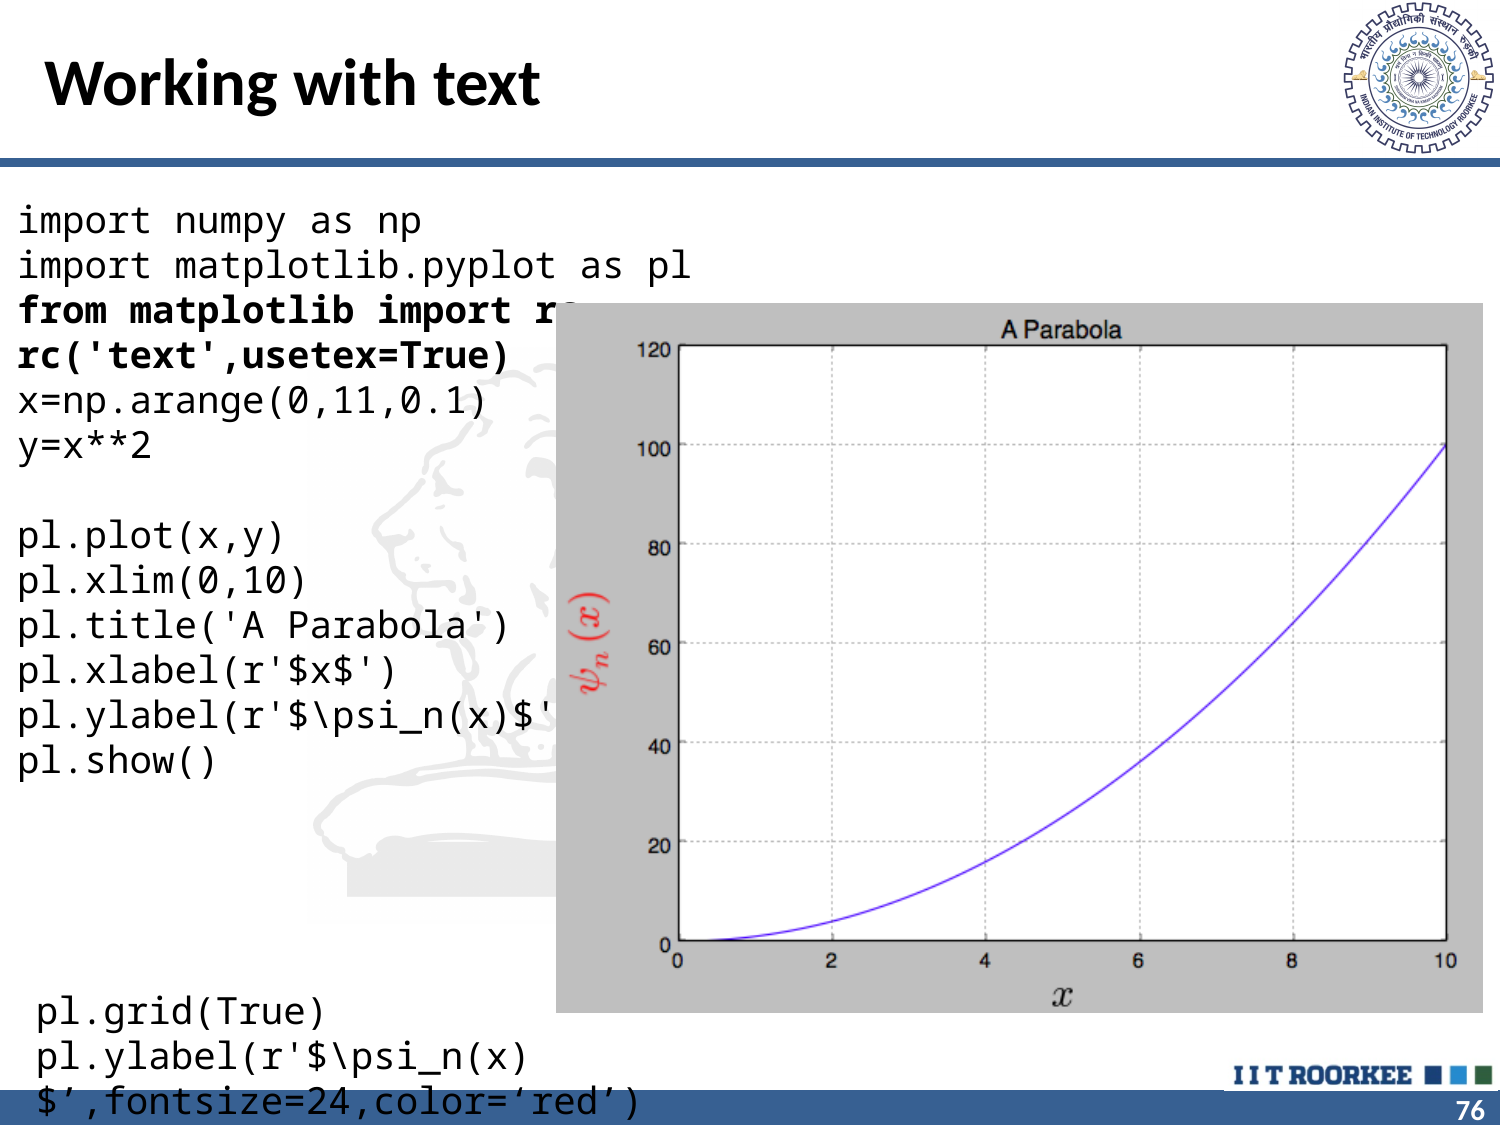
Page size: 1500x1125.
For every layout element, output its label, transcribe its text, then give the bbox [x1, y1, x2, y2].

picture [1224, 1057, 1498, 1091]
picture [307, 303, 1483, 1013]
title Working with text [29, 33, 1185, 125]
picture [1339, 0, 1500, 158]
text_box pl.grid(True) pl.ylabel(r'$\psi_n(x)$’,fontsize=24,color=‘red’) [21, 979, 1091, 1125]
text_box import numpy as np import matplotlib.pyplot as pl from matplotlib import rc rc('text',usetex=True) x=np.arange(0,11,0.1) y=x**2 pl.plot(x,y) pl.xlim(0,10) pl.title('A Parabola') pl.xlabel(r'$x$') pl.ylabel(r'$\psi_n(x)$') pl.show() [2, 188, 707, 789]
